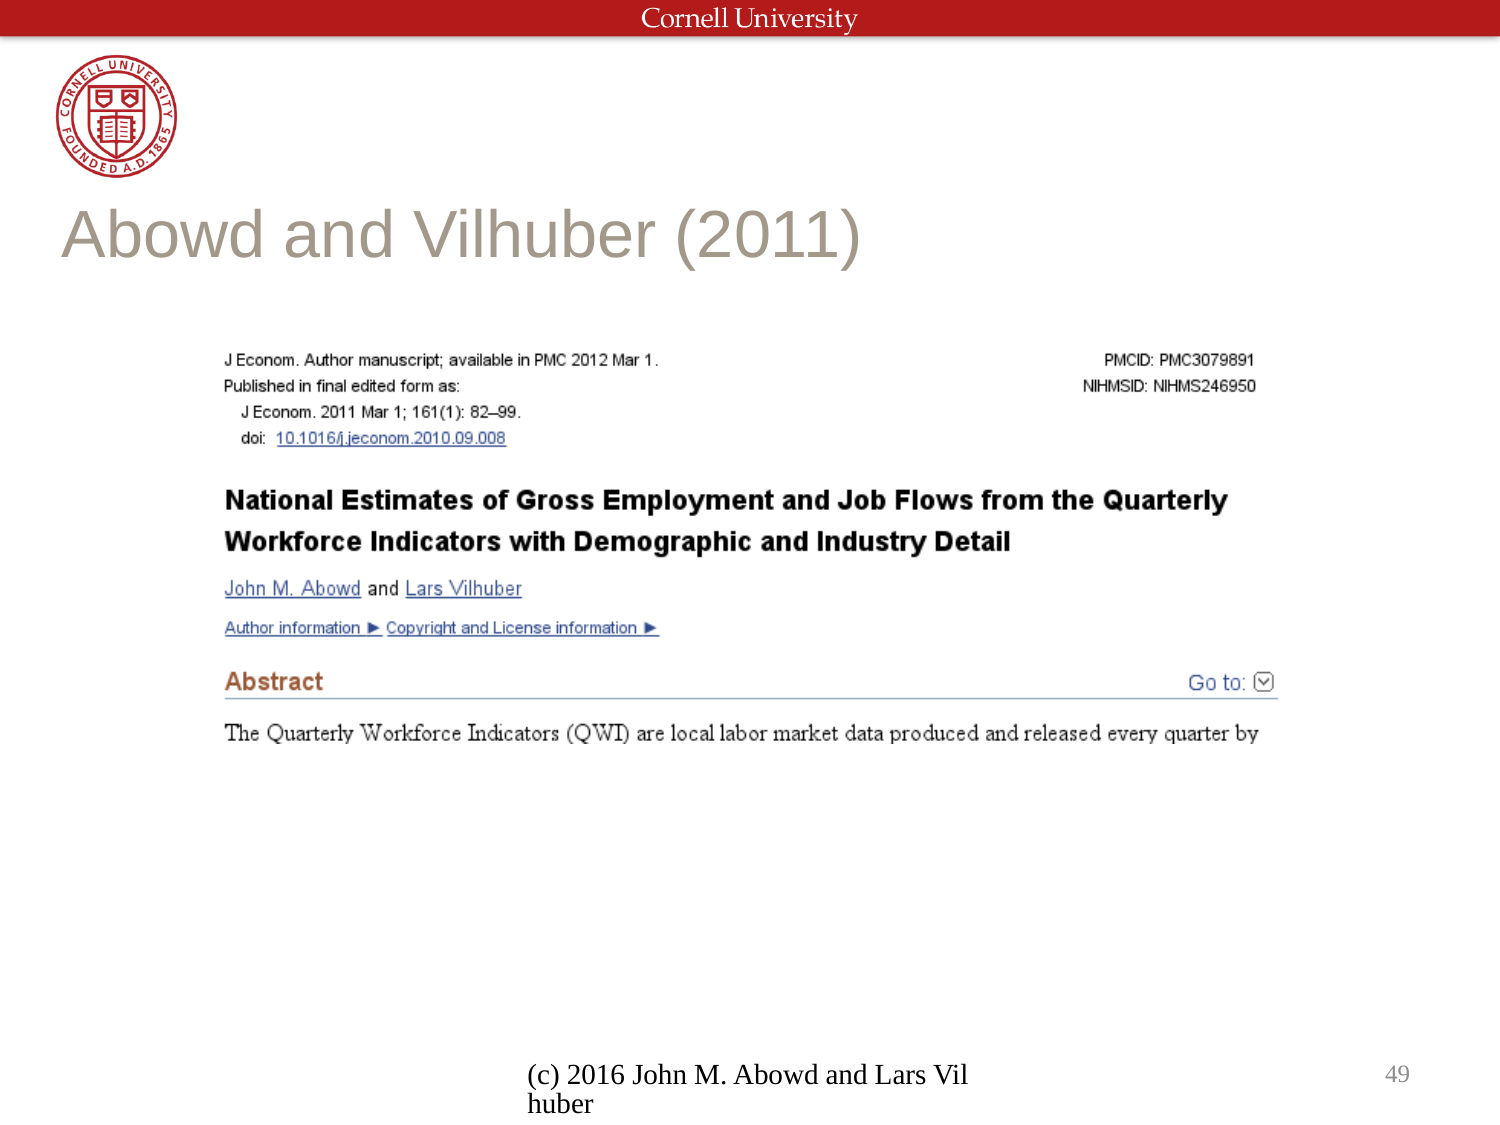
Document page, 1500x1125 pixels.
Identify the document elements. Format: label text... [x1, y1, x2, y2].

footer (c) 2016 John M. Abowd and Lars Vilhuber [512, 1042, 988, 1103]
title Abowd and Vilhuber (2011) [46, 174, 1471, 288]
picture [635, 0, 858, 60]
slide_number 49 [1074, 1042, 1425, 1103]
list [187, 337, 1306, 744]
picture [50, 50, 195, 174]
